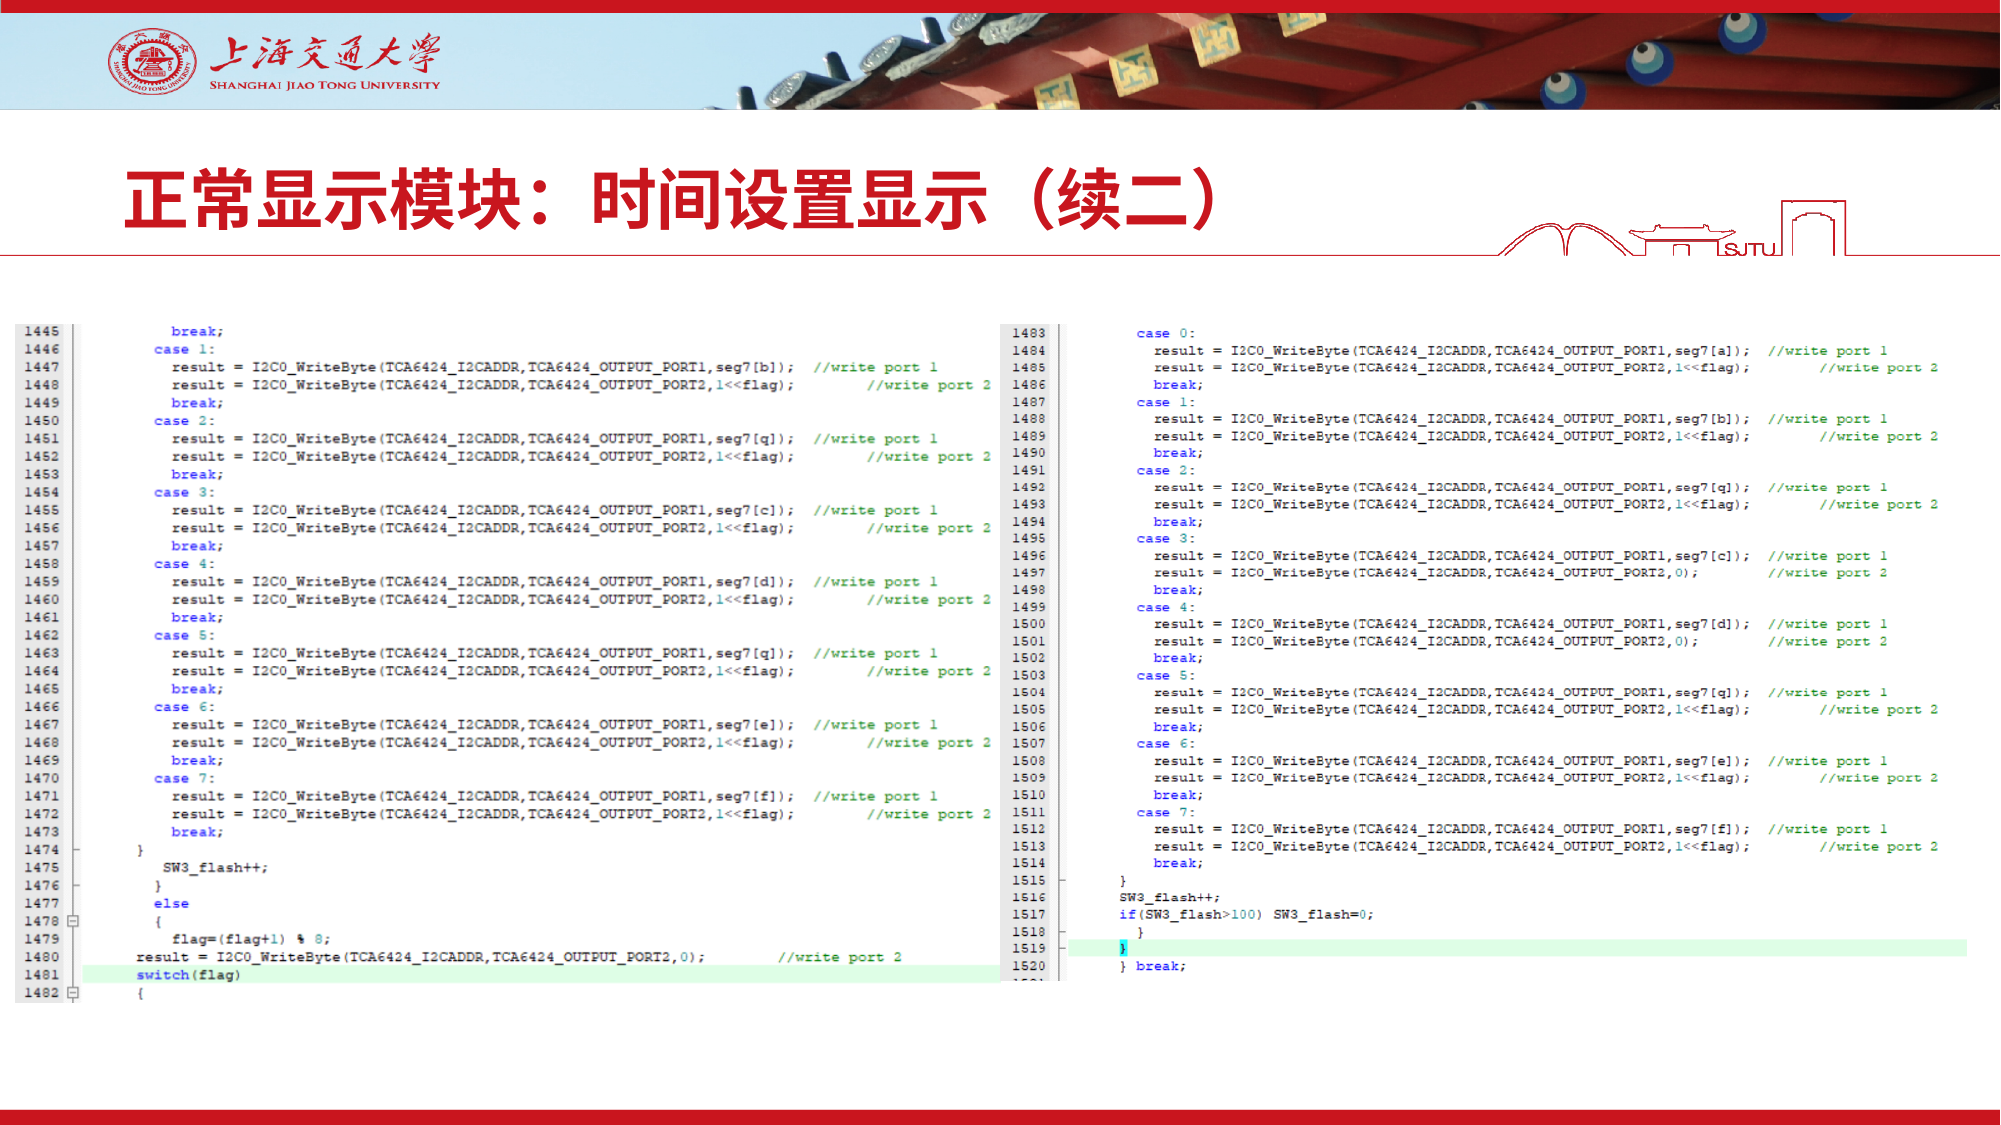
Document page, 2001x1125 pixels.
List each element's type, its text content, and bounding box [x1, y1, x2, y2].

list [14, 324, 1001, 1003]
title 正常显示模块：时间设置显示（续二） [108, 159, 1940, 254]
picture [1000, 324, 1967, 981]
picture [0, 0, 2000, 110]
picture [0, 200, 2000, 256]
